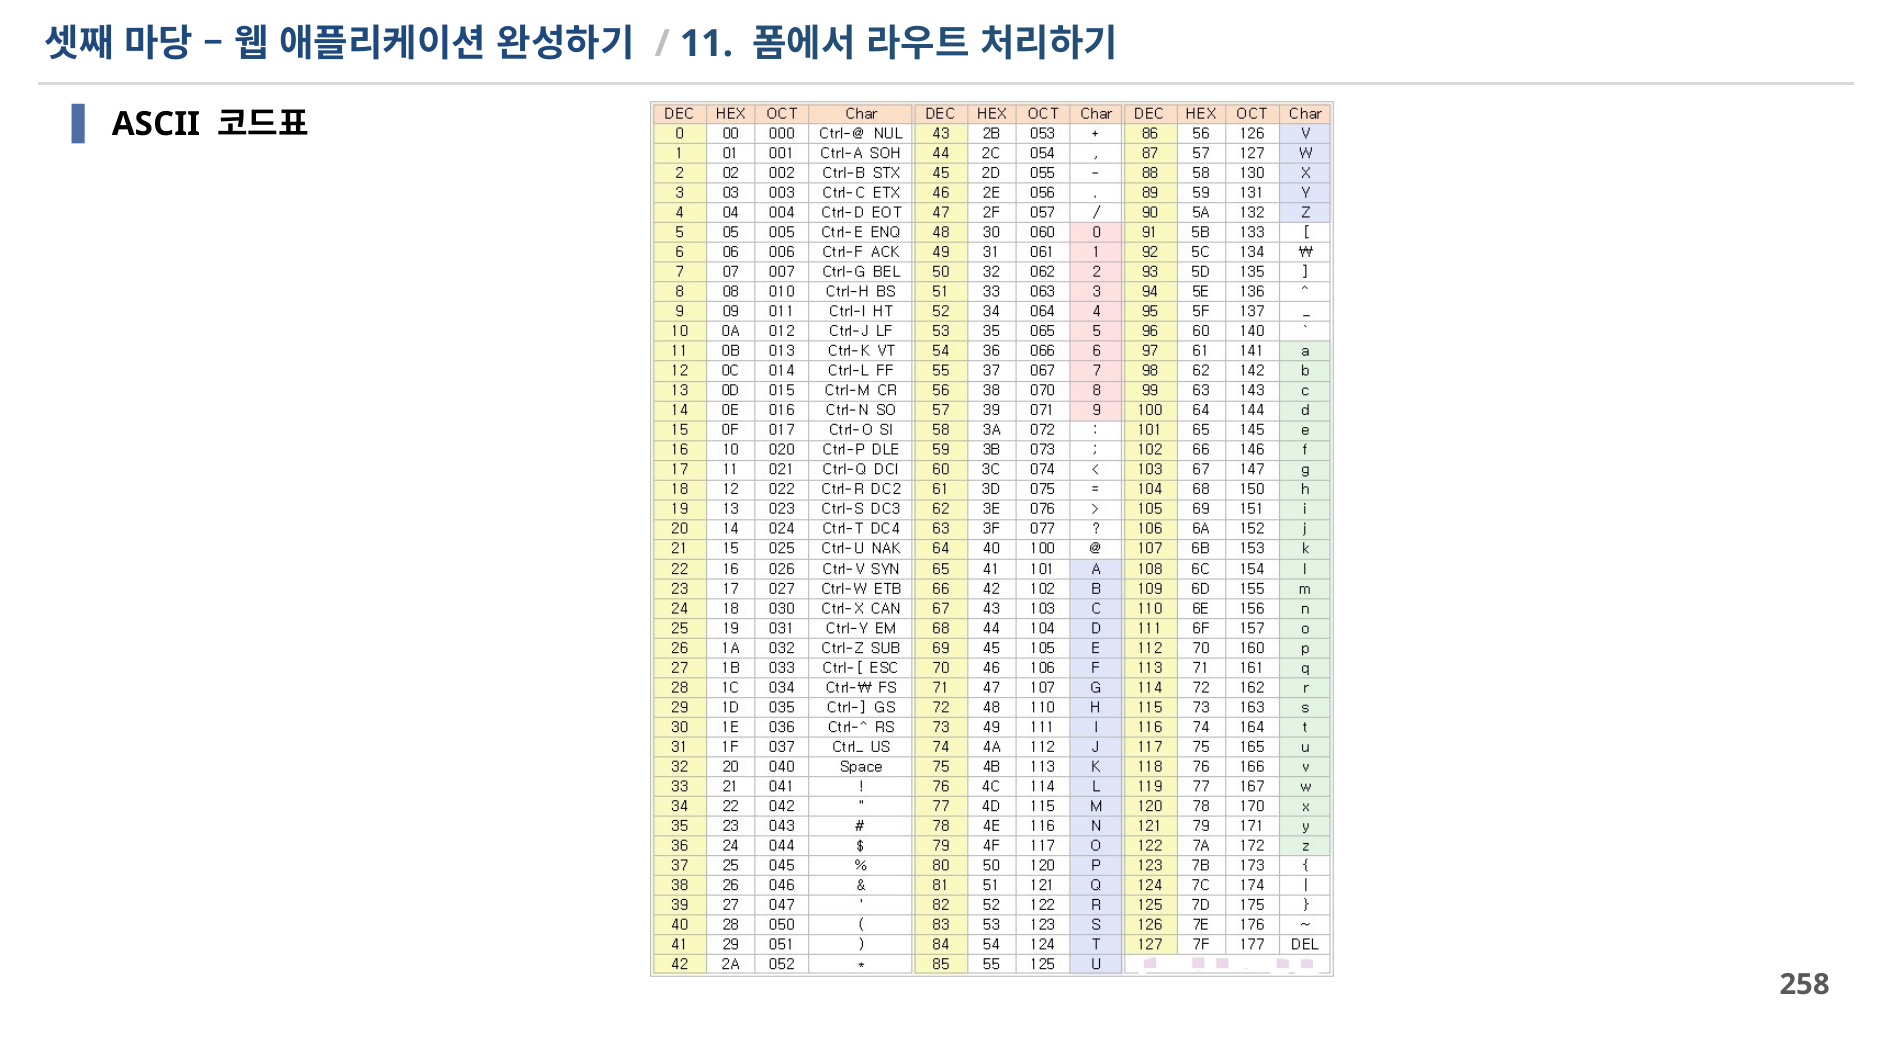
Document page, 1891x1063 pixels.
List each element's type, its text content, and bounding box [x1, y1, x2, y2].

slide_number 258 [1703, 956, 1845, 1014]
title 셋째 마당 – 웹 애플리케이션 완성하기 / 11. 폼에서 라우트 처리하기 [29, 11, 1855, 73]
list ASCII 코드표 [43, 94, 1855, 506]
picture [649, 99, 1336, 979]
